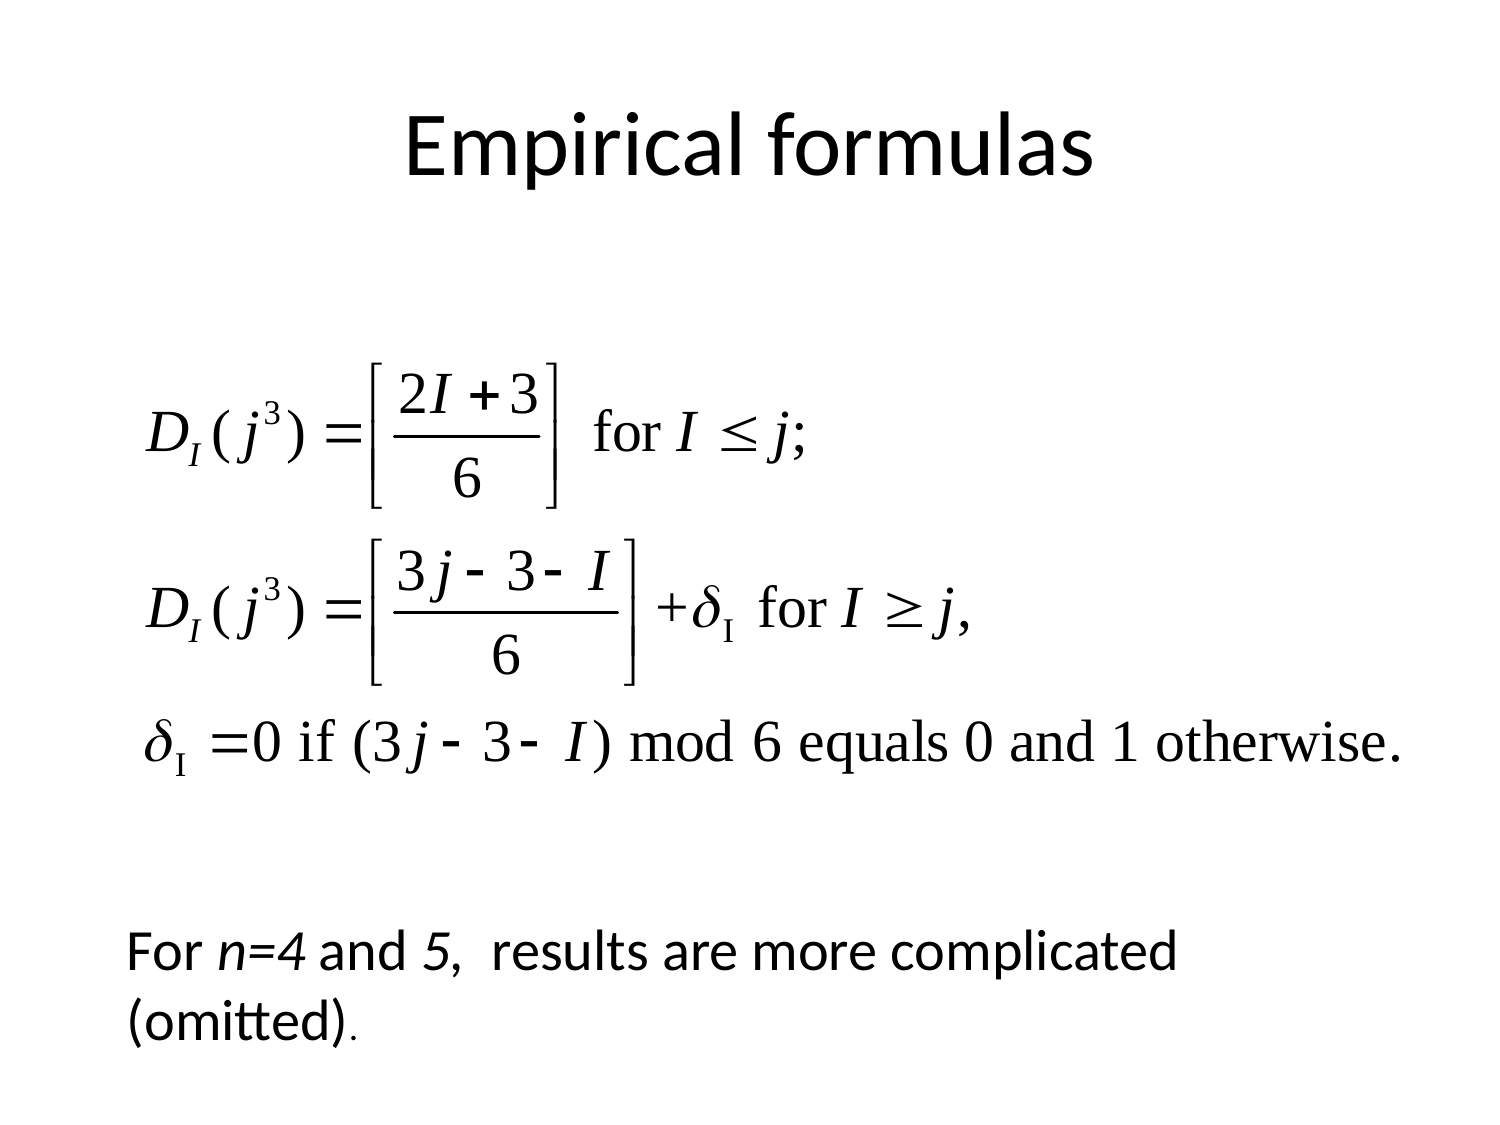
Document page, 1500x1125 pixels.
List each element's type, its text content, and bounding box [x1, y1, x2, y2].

text_box For n=4 and 5, results are more complicated (omitted). [112, 904, 1412, 1060]
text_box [135, 348, 1412, 788]
title Empirical formulas [75, 45, 1425, 233]
